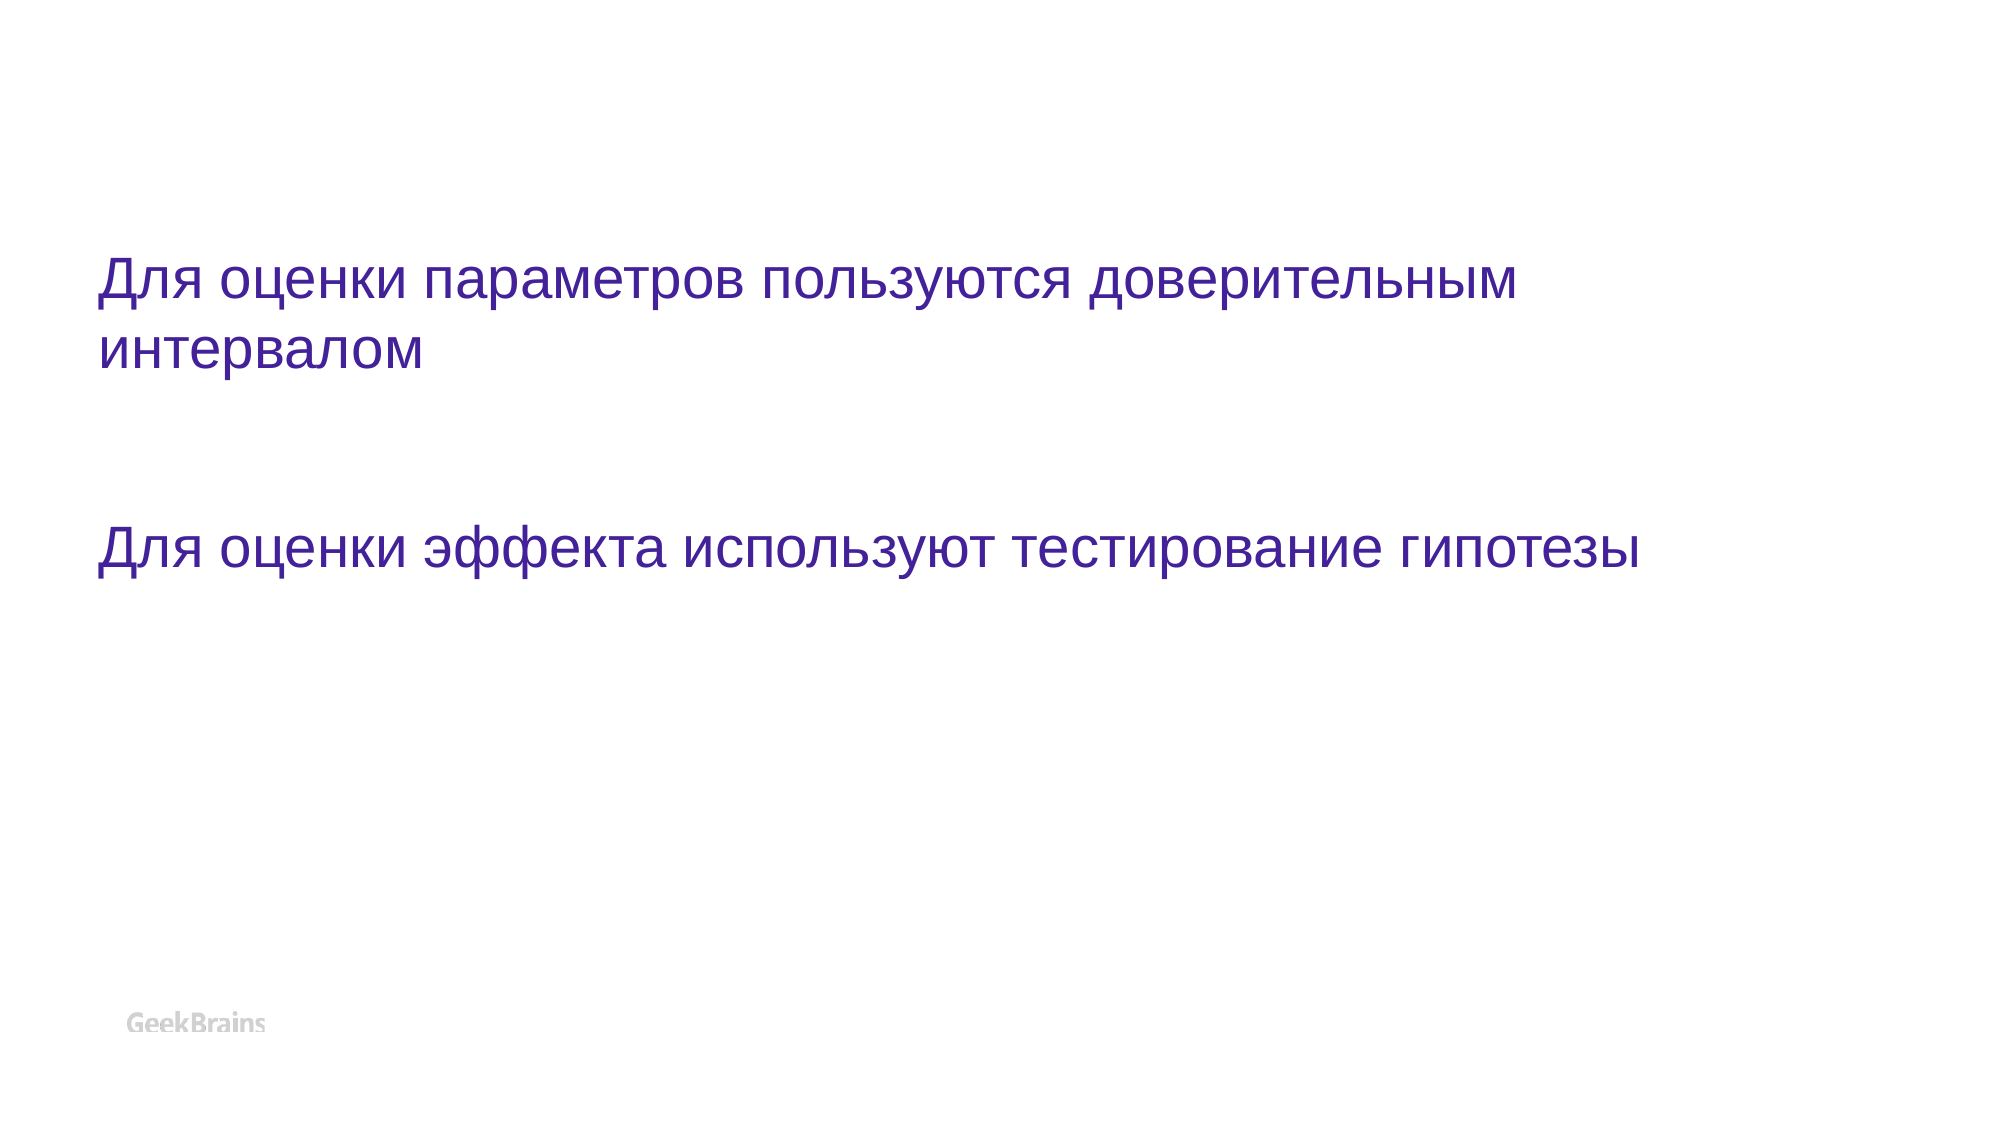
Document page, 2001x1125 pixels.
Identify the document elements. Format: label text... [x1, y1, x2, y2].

text_box Для оценки параметров пользуются доверительным интервалом Для оценки эффекта используют тестирование гипотезы [83, 133, 1787, 587]
